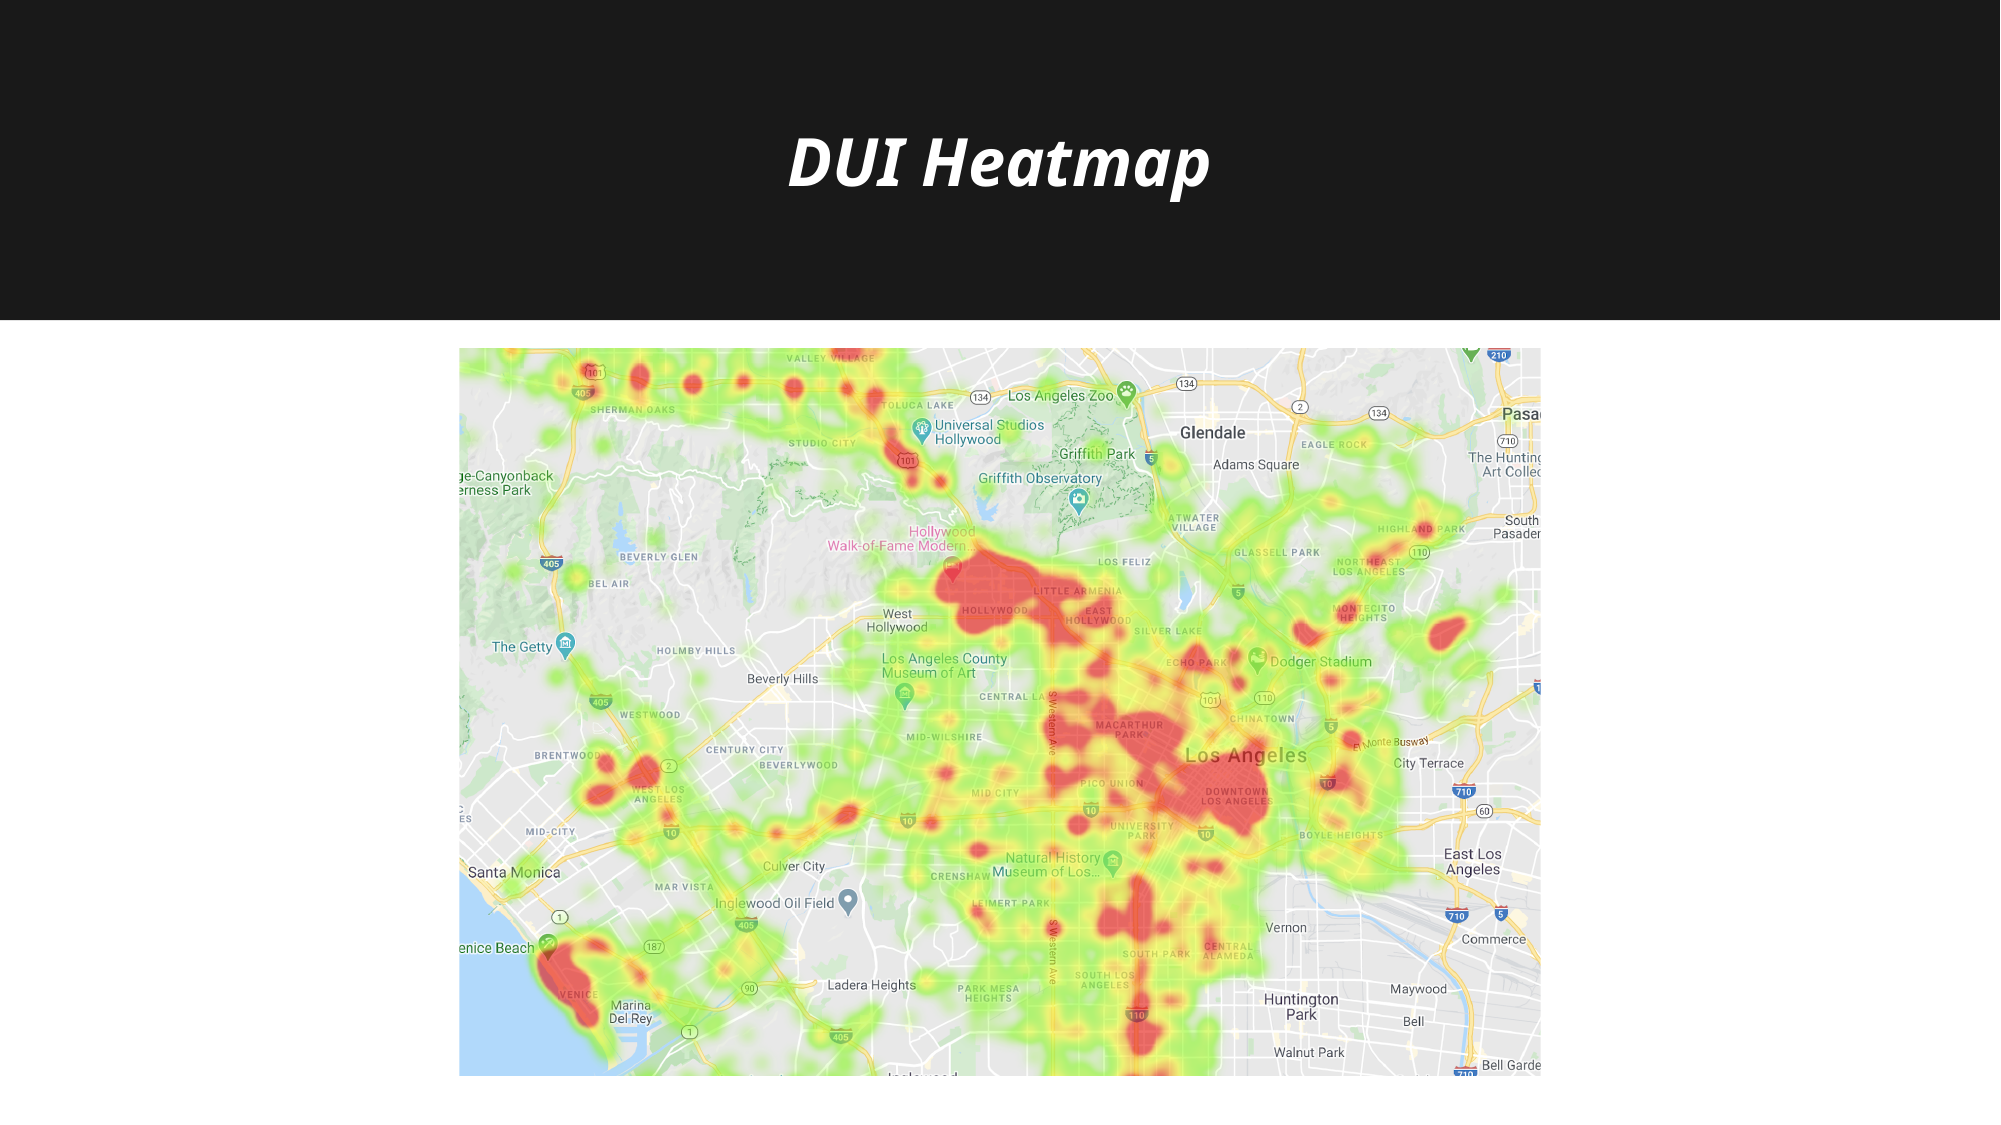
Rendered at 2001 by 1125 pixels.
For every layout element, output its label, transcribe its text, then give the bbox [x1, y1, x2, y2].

picture [459, 348, 1541, 1076]
text_box DUI Heatmap [0, 0, 2000, 321]
